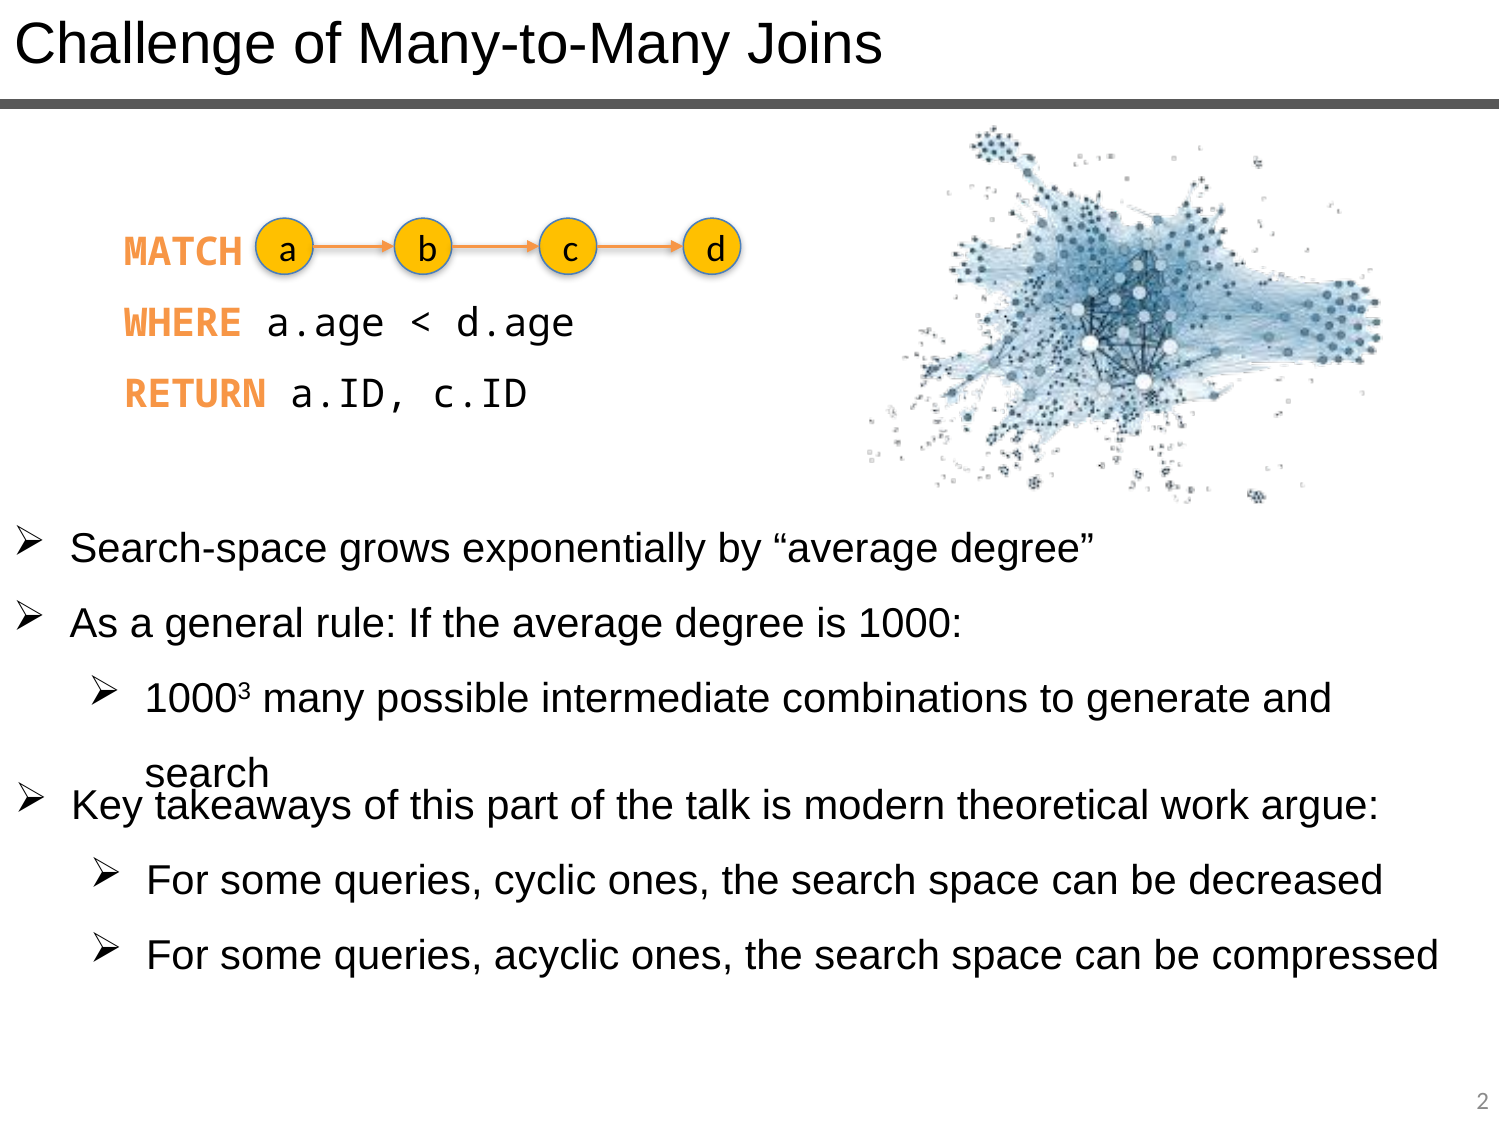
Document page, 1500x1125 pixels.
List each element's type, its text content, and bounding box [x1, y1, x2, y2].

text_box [108, 194, 768, 419]
text_box Search-space grows exponentially by “average degree” As a general rule: If the average degree is 1000: 10003 many possible intermediate combinations to generate and search [0, 488, 1484, 745]
slide_number 2 [1153, 1069, 1500, 1125]
picture [860, 117, 1392, 514]
text_box Key takeaways of this part of the talk is modern theoretical work argue: For some queries, cyclic ones, the search space can be decreased For some queries, acyclic ones, the search space can be compressed [0, 745, 1485, 985]
text_box Challenge of Many-to-Many Joins [0, 0, 1462, 83]
